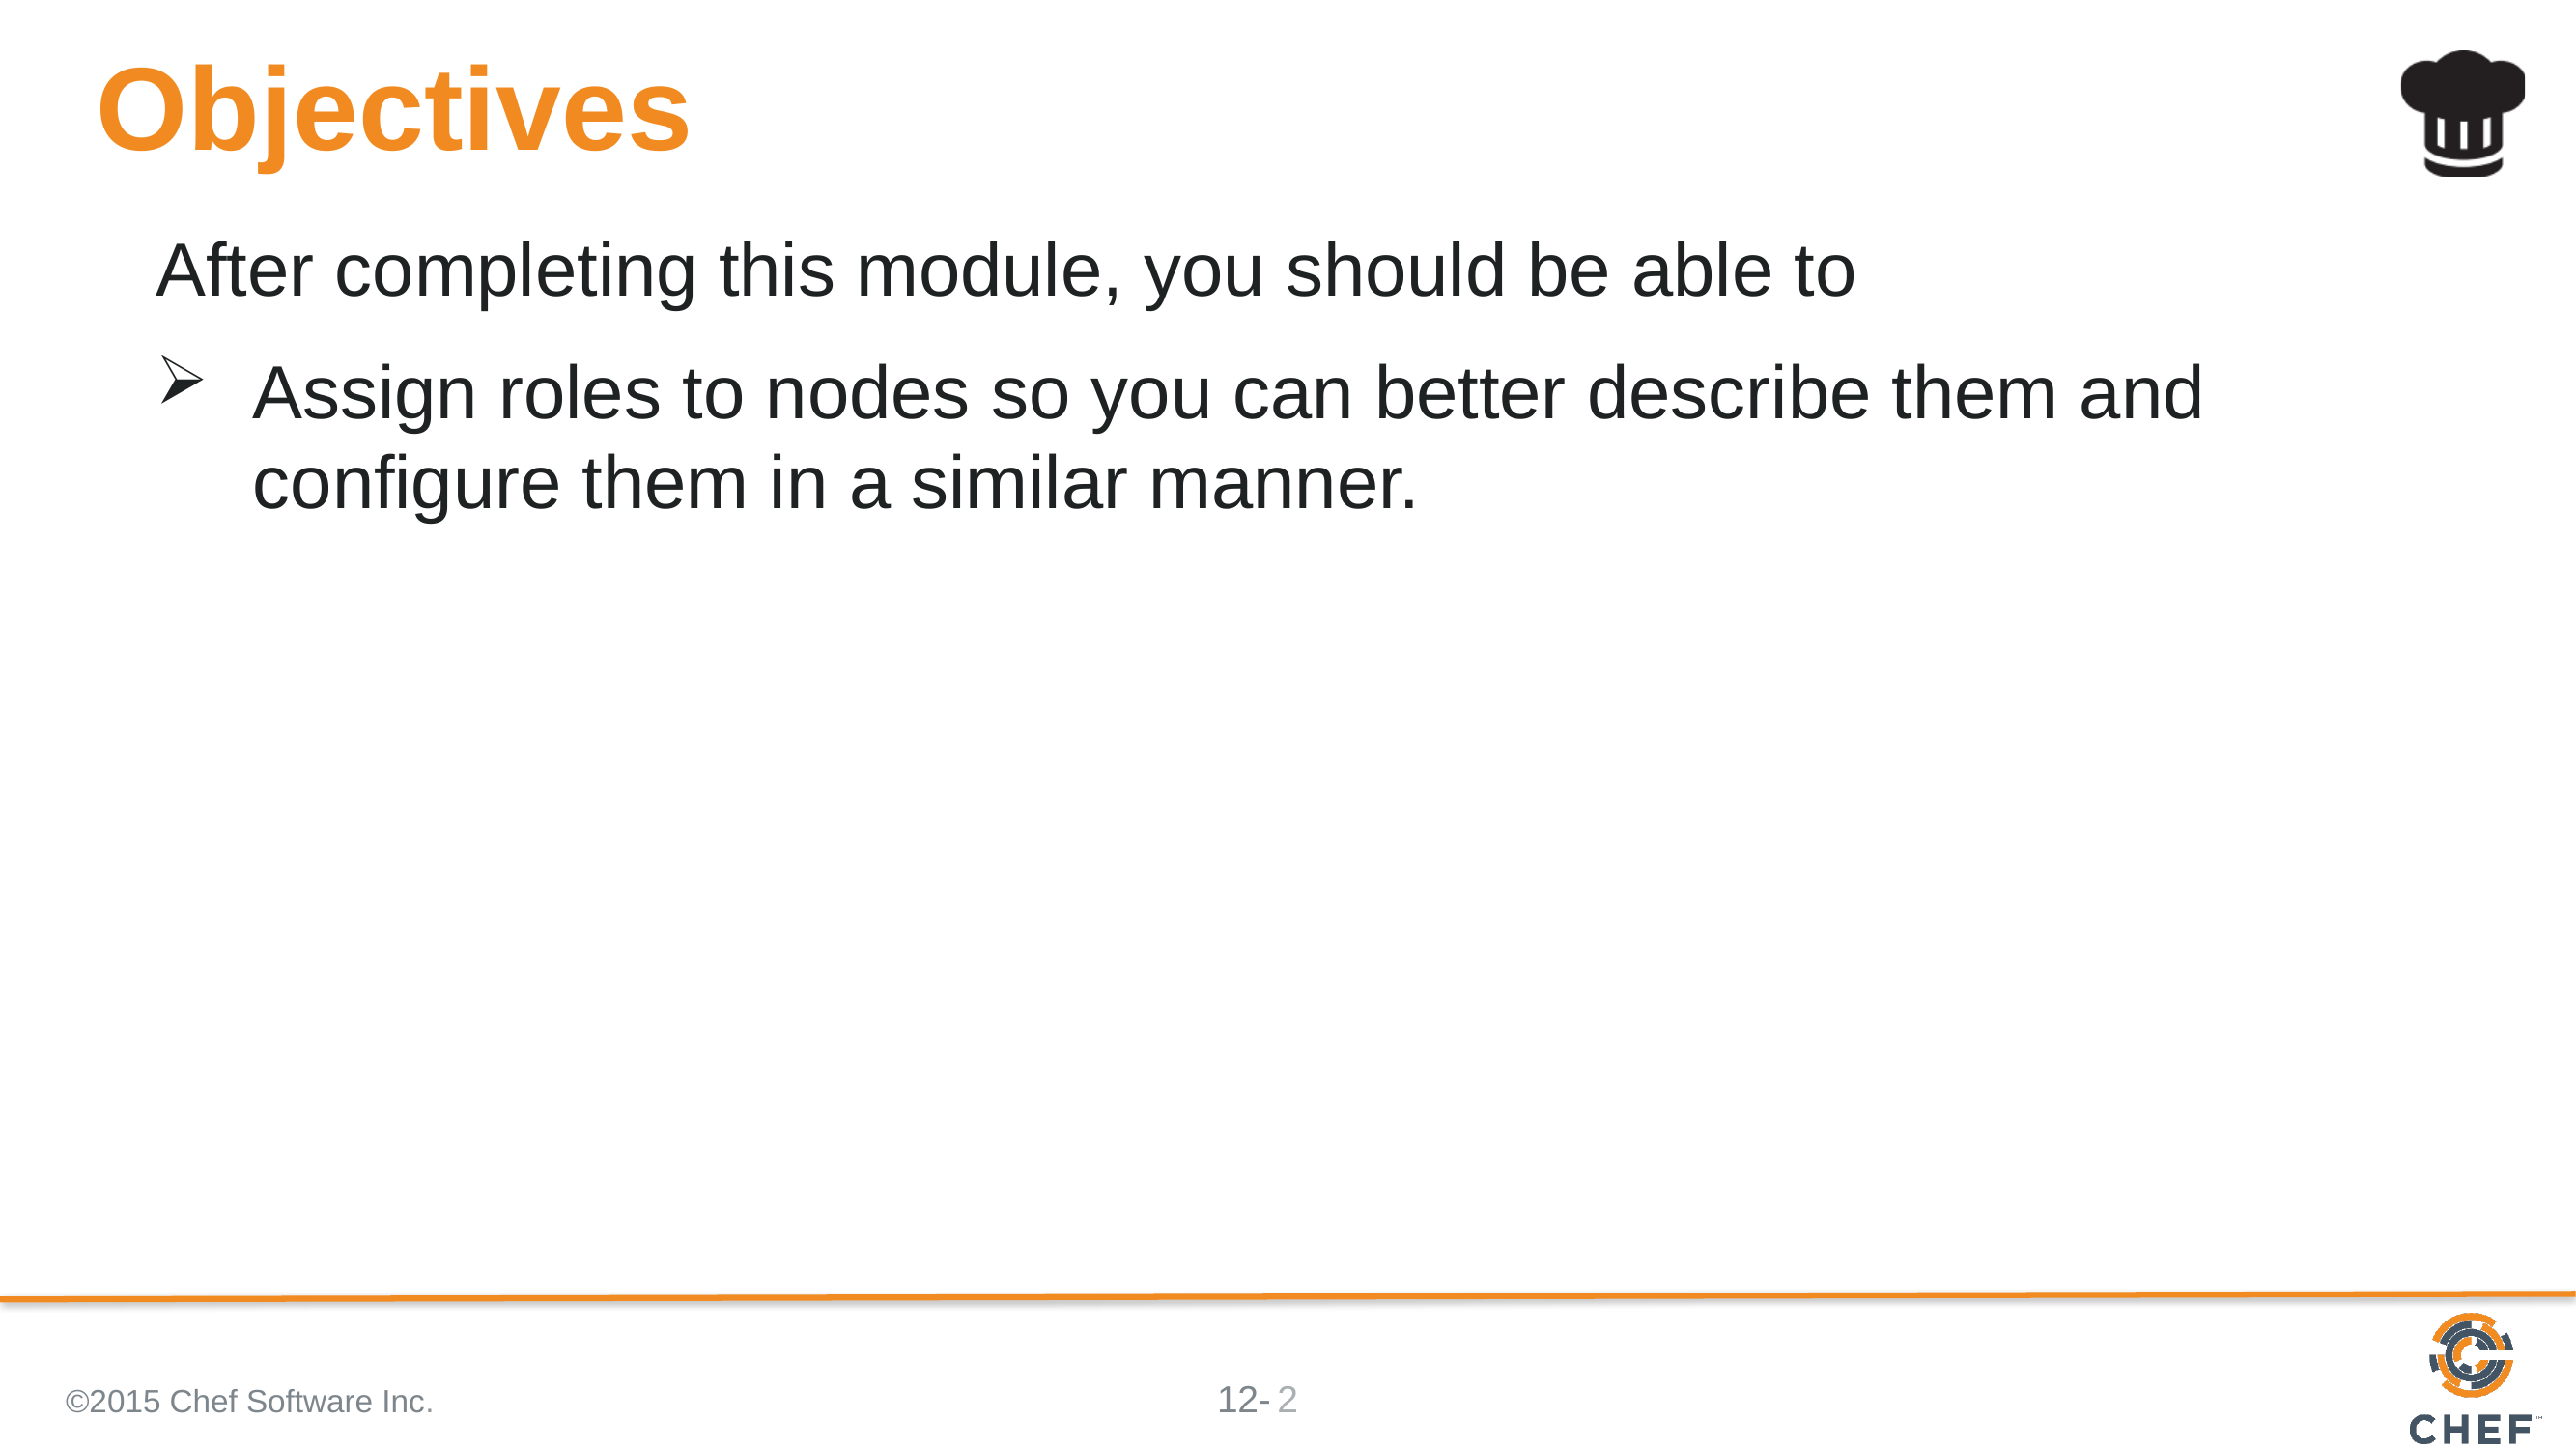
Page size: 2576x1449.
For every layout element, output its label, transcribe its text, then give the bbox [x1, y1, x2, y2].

footer ©2015 Chef Software Inc. [51, 1359, 952, 1440]
list After completing this module, you should be able to Assign roles to nodes so you can better describe them and configure them in a similar manner. [107, 221, 2469, 1176]
title Objectives [96, 48, 2463, 180]
picture [2399, 1297, 2550, 1449]
slide_number 2 [998, 1359, 1578, 1437]
